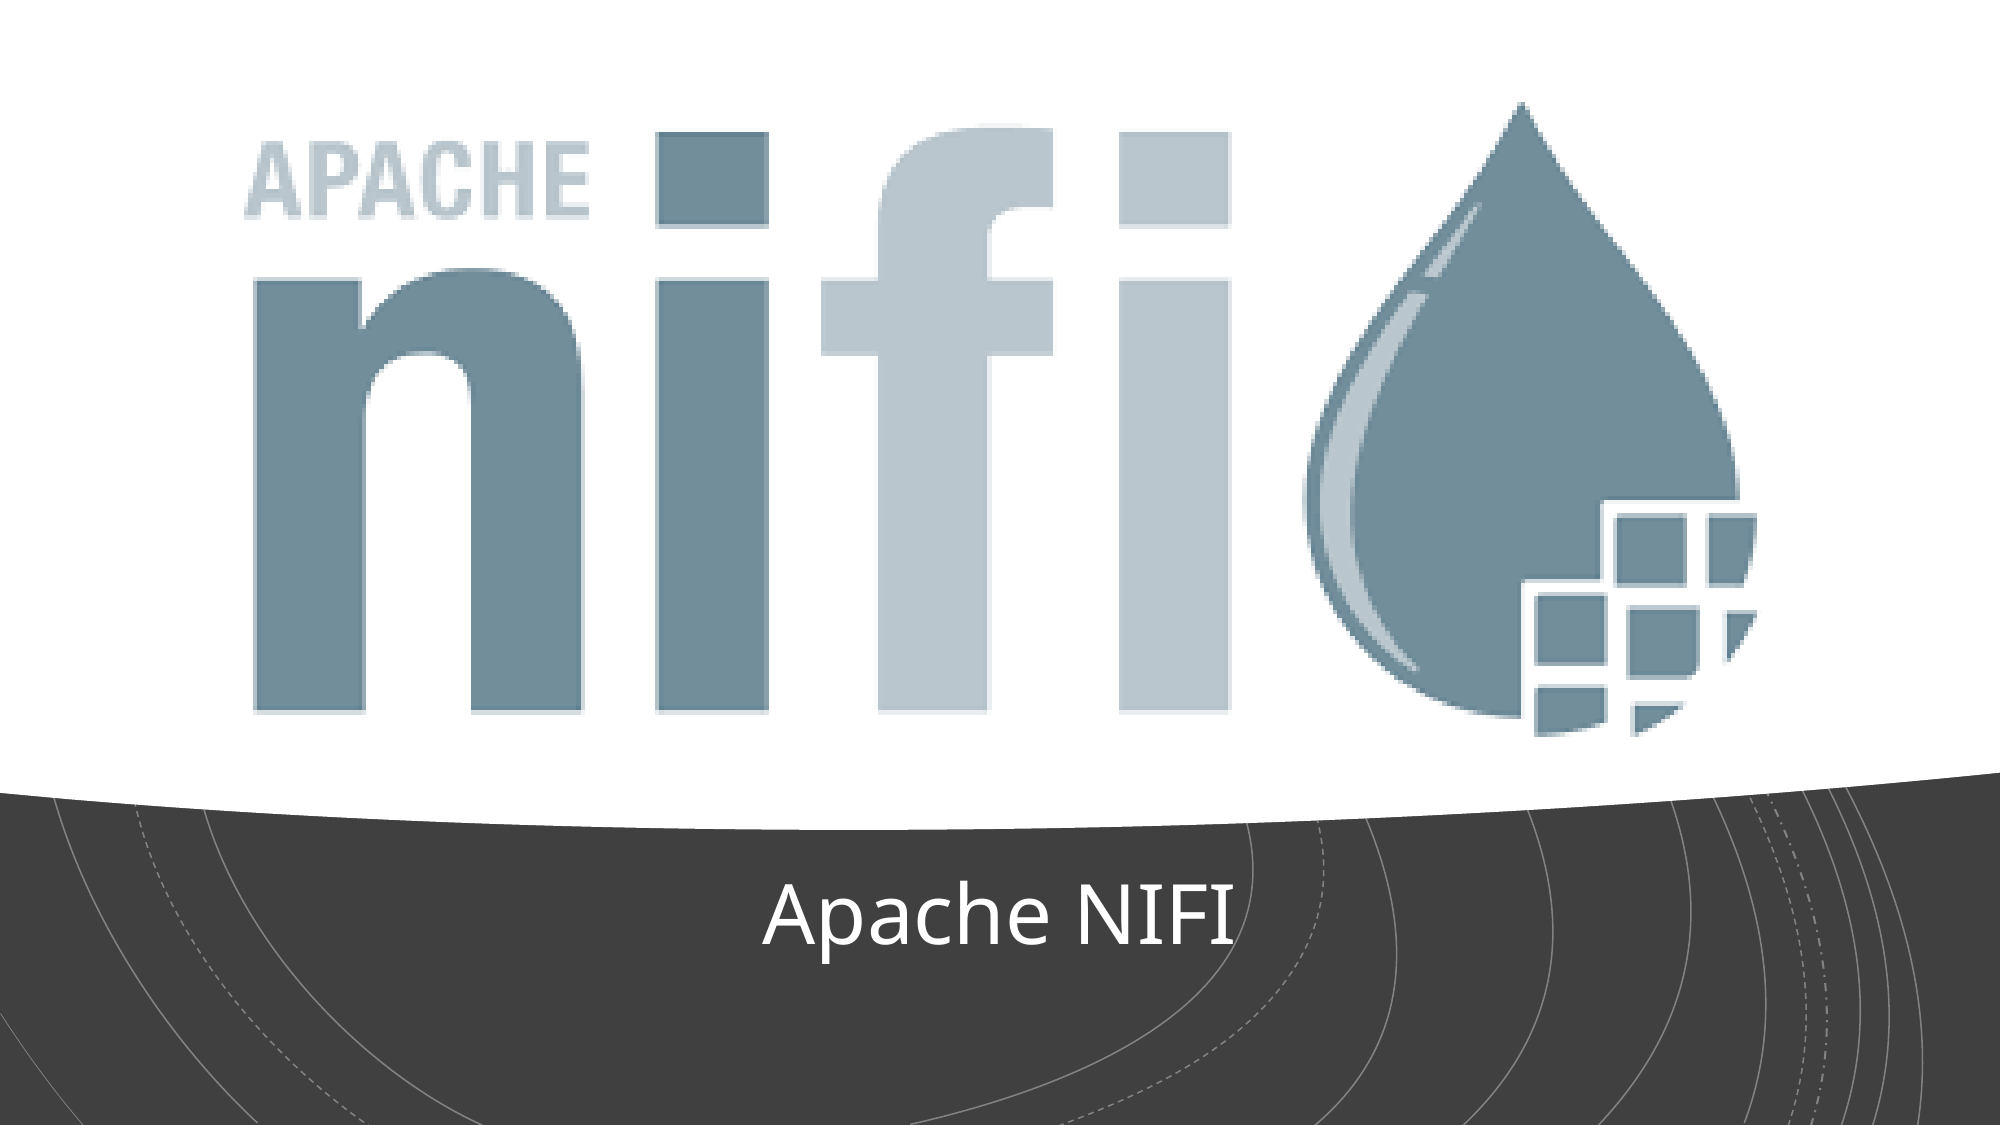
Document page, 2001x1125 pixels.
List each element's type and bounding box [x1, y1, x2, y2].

text_box [0, 0, 1999, 1125]
picture [239, 102, 1762, 737]
